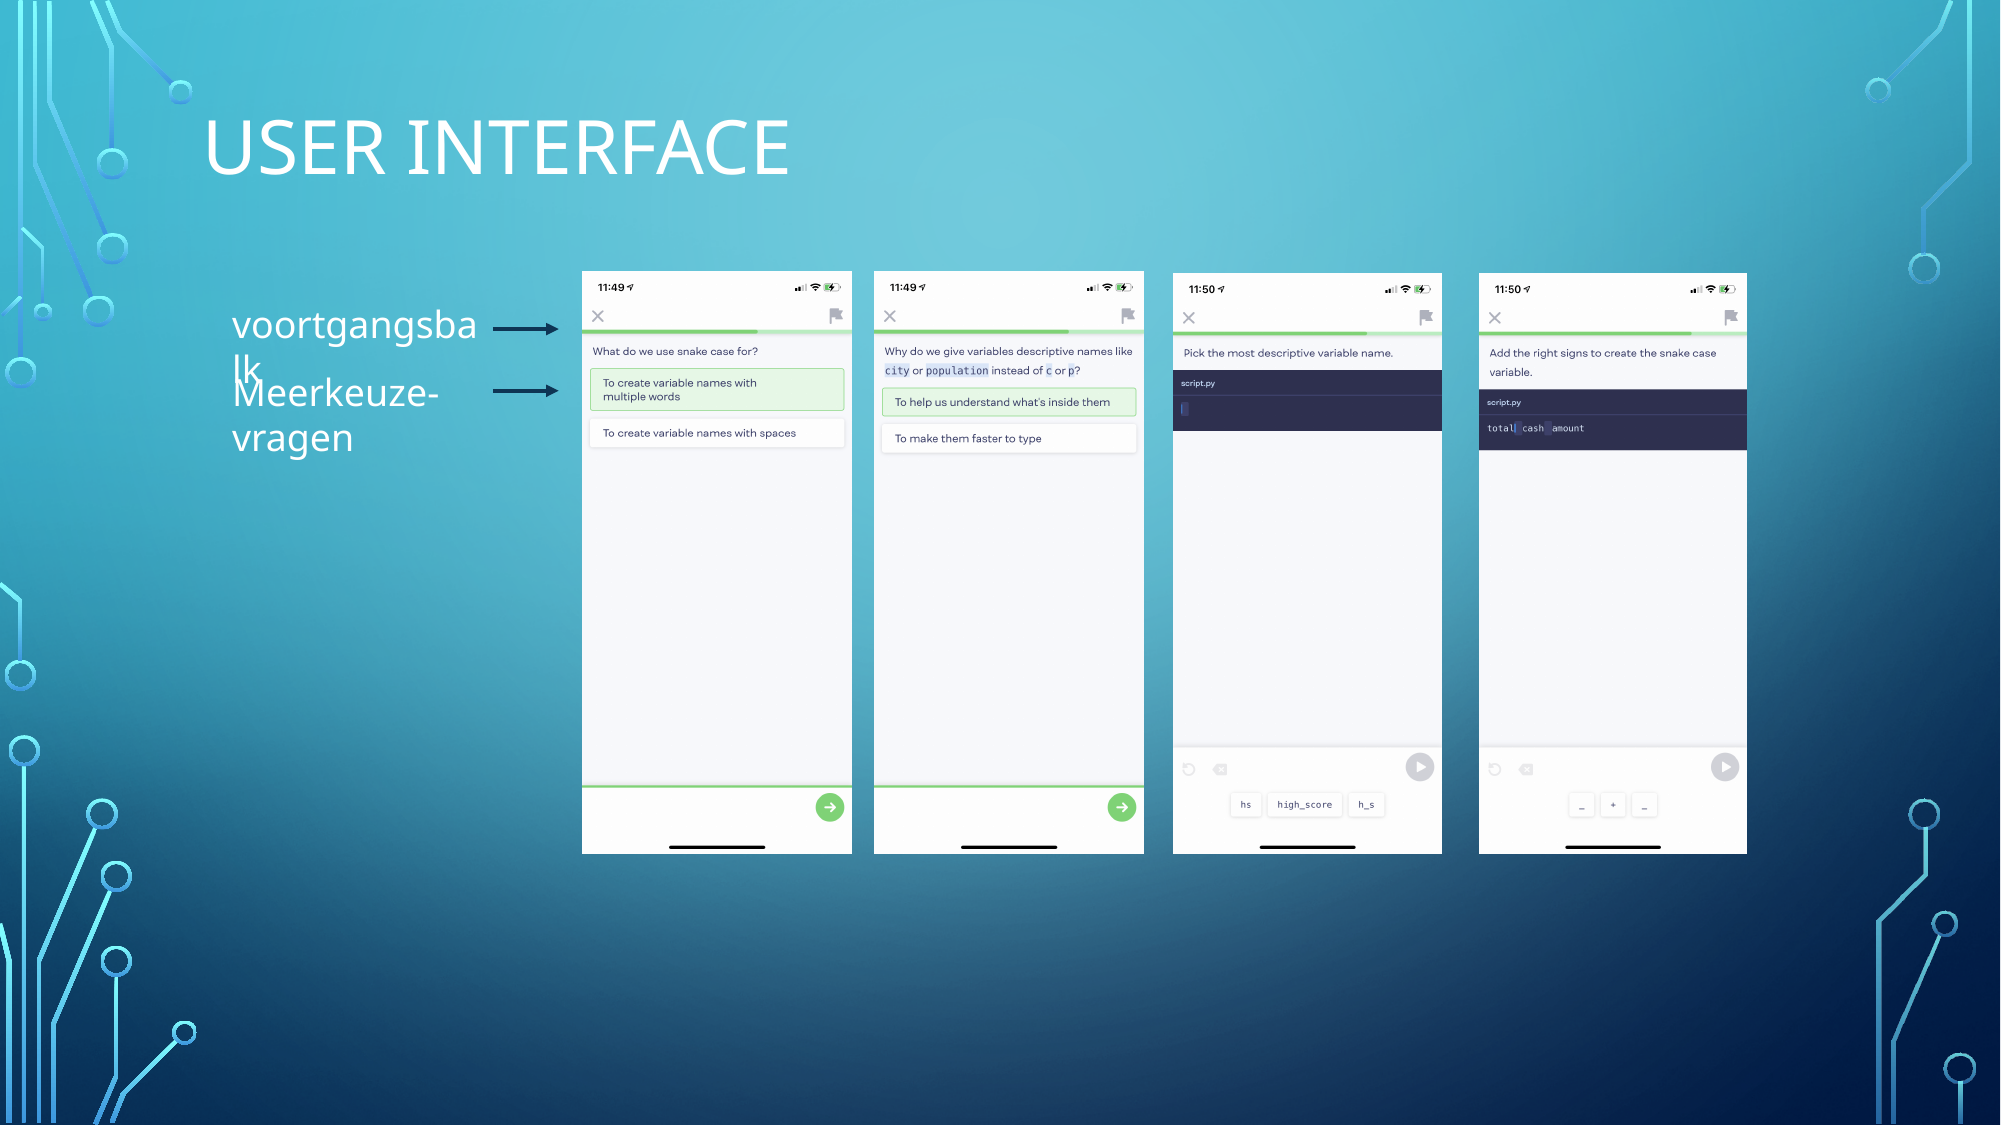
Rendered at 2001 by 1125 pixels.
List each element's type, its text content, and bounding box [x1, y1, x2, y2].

text_box Meerkeuze-vragen [217, 361, 493, 467]
picture [1173, 273, 1442, 854]
title User interface [187, 29, 1813, 272]
picture [1478, 273, 1748, 854]
picture [582, 271, 852, 854]
text_box voortgangsbalk [217, 293, 493, 361]
picture [874, 271, 1144, 854]
